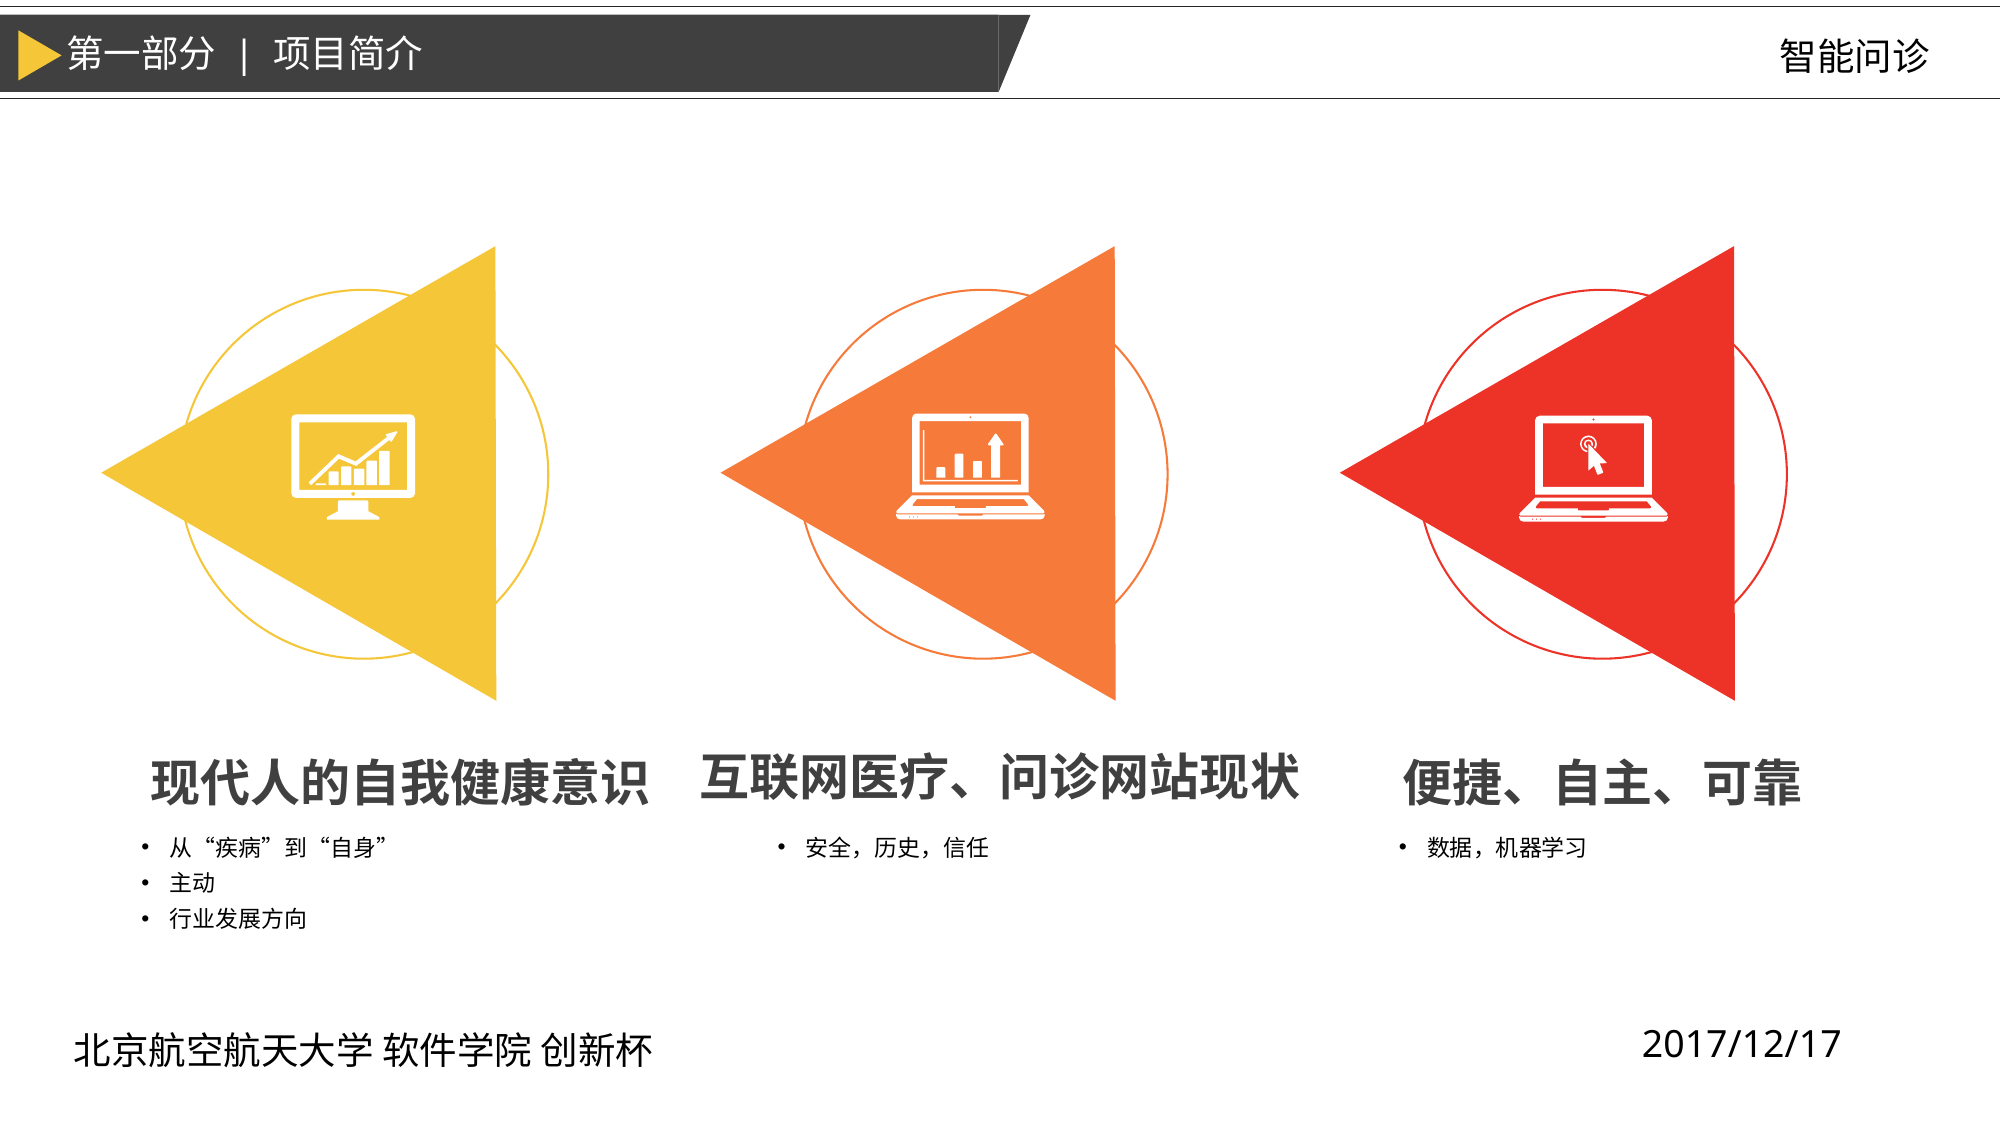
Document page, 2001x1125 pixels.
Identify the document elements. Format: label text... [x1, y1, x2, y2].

text_box 便捷、自主、可靠 [1388, 743, 1818, 817]
text_box 智能问诊 [1764, 25, 1972, 83]
text_box 现代人的自我健康意识 [135, 743, 666, 819]
text_box 2017/12/17 [1627, 1012, 1973, 1066]
text_box 数据，机器学习 [1384, 817, 1839, 868]
text_box 互联网医疗、问诊网站现状 [685, 738, 1315, 814]
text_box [291, 414, 416, 520]
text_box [774, 216, 1231, 664]
text_box 安全，历史，信任 [762, 817, 1218, 868]
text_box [155, 216, 612, 664]
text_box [1518, 415, 1668, 522]
text_box 北京航空航天大学 软件学院 创新杯 [58, 1019, 1110, 1072]
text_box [0, 14, 1031, 92]
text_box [895, 413, 1045, 520]
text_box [1394, 216, 1851, 664]
text_box 从“疾病”到“自身” 主动 行业发展方向 [126, 817, 581, 940]
